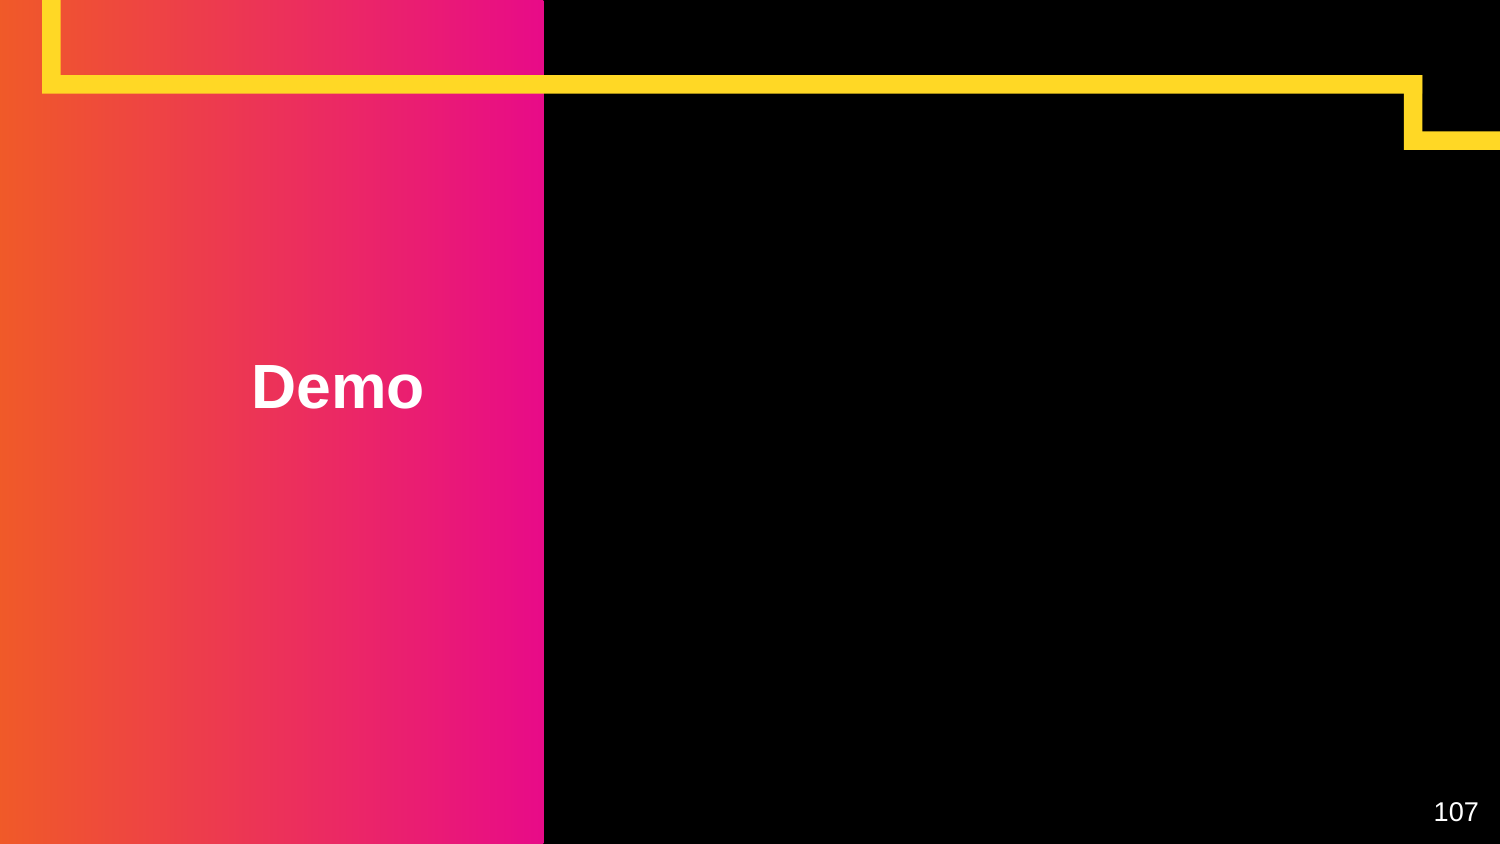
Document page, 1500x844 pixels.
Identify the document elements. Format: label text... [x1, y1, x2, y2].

title Demo [42, 343, 433, 430]
slide_number 107 [1403, 779, 1494, 844]
